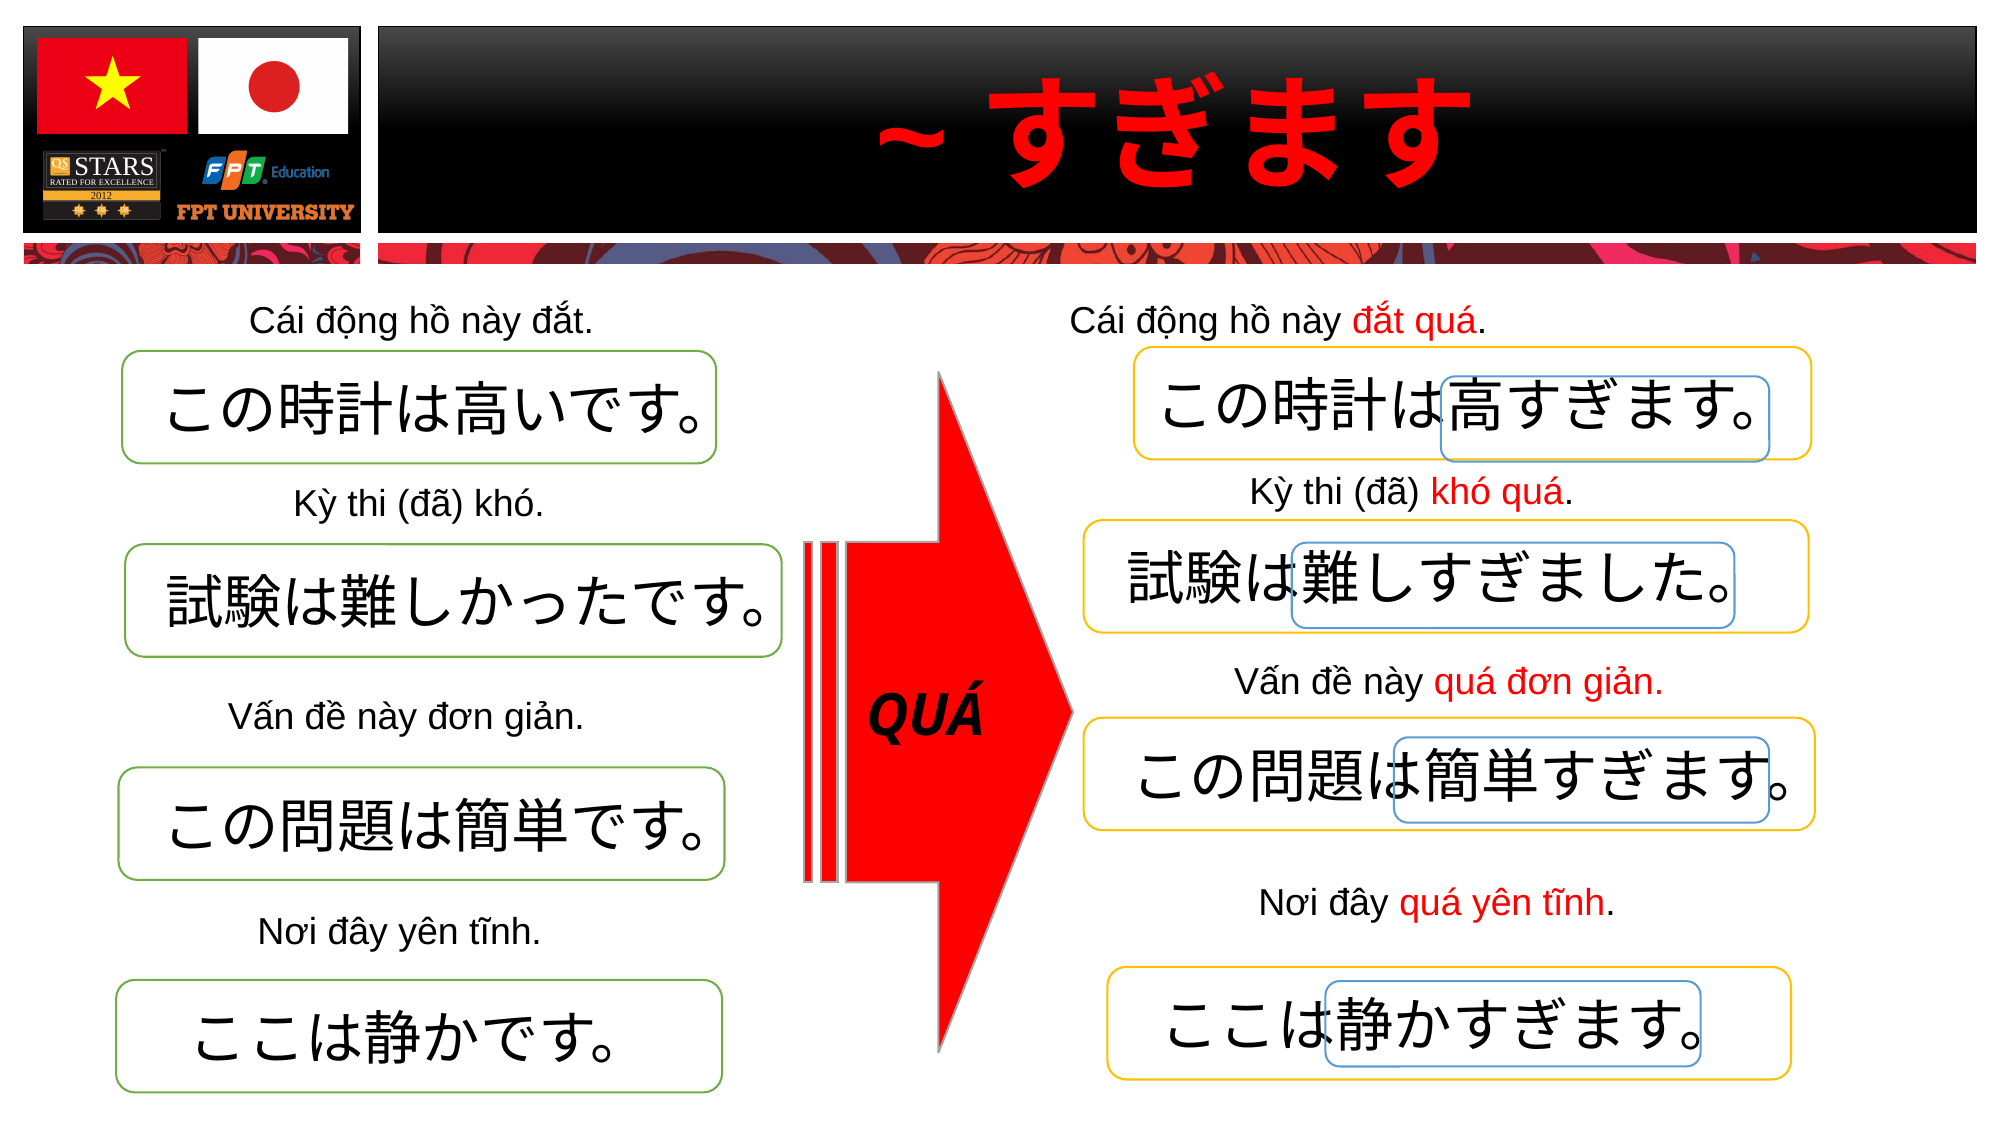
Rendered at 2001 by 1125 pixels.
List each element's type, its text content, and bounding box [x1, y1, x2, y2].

picture [37, 38, 187, 134]
text_box Kỳ thi (đã) khó quá. [1130, 459, 1693, 519]
text_box ここは静かです。 [115, 978, 724, 1094]
text_box この問題は簡単です。 [117, 766, 726, 881]
text_box ここは静かすぎます。 [1106, 965, 1793, 1081]
text_box [23, 26, 361, 233]
text_box 試験は難しすぎました。 [1082, 519, 1810, 634]
text_box 試験は難しかったです。 [124, 543, 783, 658]
text_box QUÁ [820, 541, 839, 883]
text_box QUÁ [803, 541, 813, 883]
text_box この時計は高いです。 [121, 349, 718, 465]
text_box Nơi đây quá yên tĩnh. [1155, 870, 1719, 931]
text_box ~すぎます [378, 26, 1977, 233]
text_box この時計は高すぎます。 [1132, 345, 1813, 461]
text_box [1392, 736, 1771, 824]
text_box Kỳ thi (đã) khó. [137, 471, 701, 531]
picture [378, 243, 1977, 264]
text_box [1439, 375, 1771, 463]
text_box Cái động hồ này đắt. [140, 288, 703, 349]
text_box [1290, 541, 1736, 630]
picture [23, 243, 361, 264]
text_box QUÁ [844, 371, 1075, 1054]
picture [36, 136, 361, 233]
text_box [1324, 980, 1702, 1068]
picture [198, 38, 349, 134]
text_box Vấn đề này đơn giản. [125, 684, 688, 745]
text_box Vấn đề này quá đơn giản. [1167, 649, 1731, 710]
text_box この問題は簡単すぎます。 [1082, 716, 1816, 832]
text_box Cái động hồ này đắt quá. [1054, 288, 1618, 349]
text_box Nơi đây yên tĩnh. [118, 899, 681, 959]
